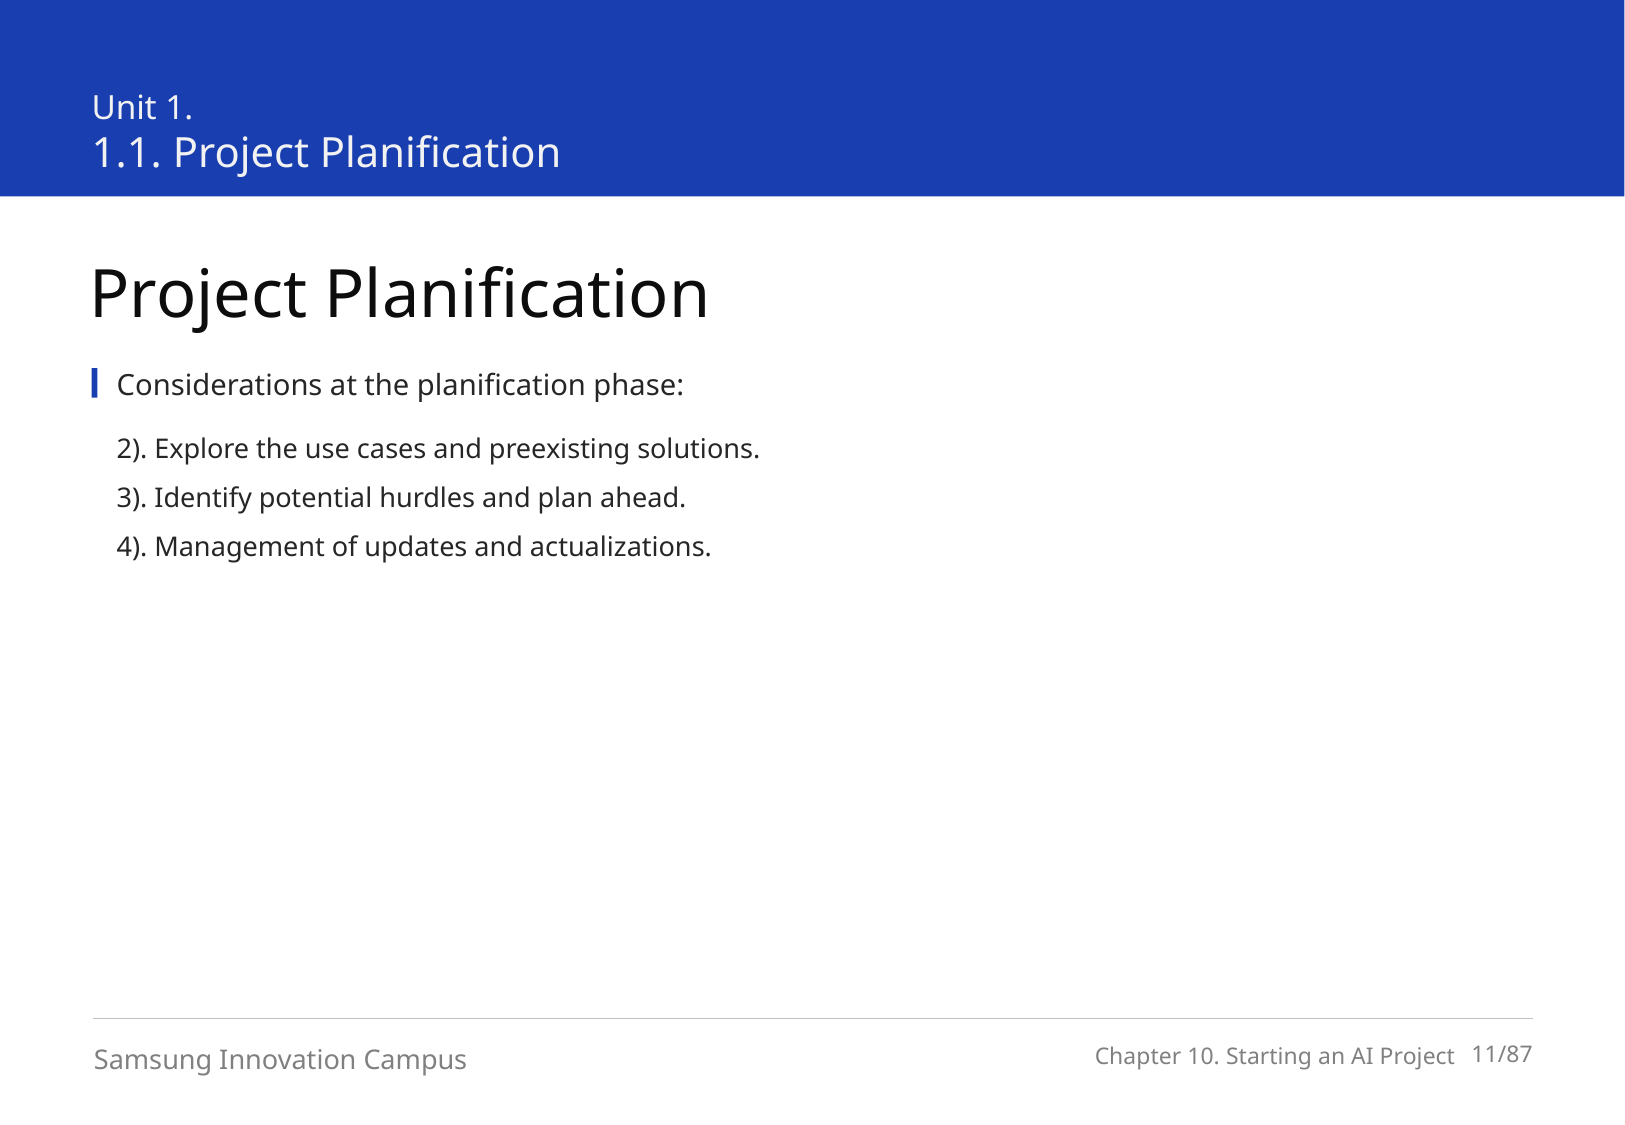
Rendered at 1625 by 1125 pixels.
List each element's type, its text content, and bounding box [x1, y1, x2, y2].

text_box Unit 1. 1.1. Project Planification [91, 85, 1048, 177]
text_box 2). Explore the use cases and preexisting solutions. 3). Identify potential hurdles and plan ahead. 4). Management of updates and actualizations. [116, 418, 1534, 575]
text_box Project Planification [89, 250, 1534, 332]
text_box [91, 366, 1533, 402]
